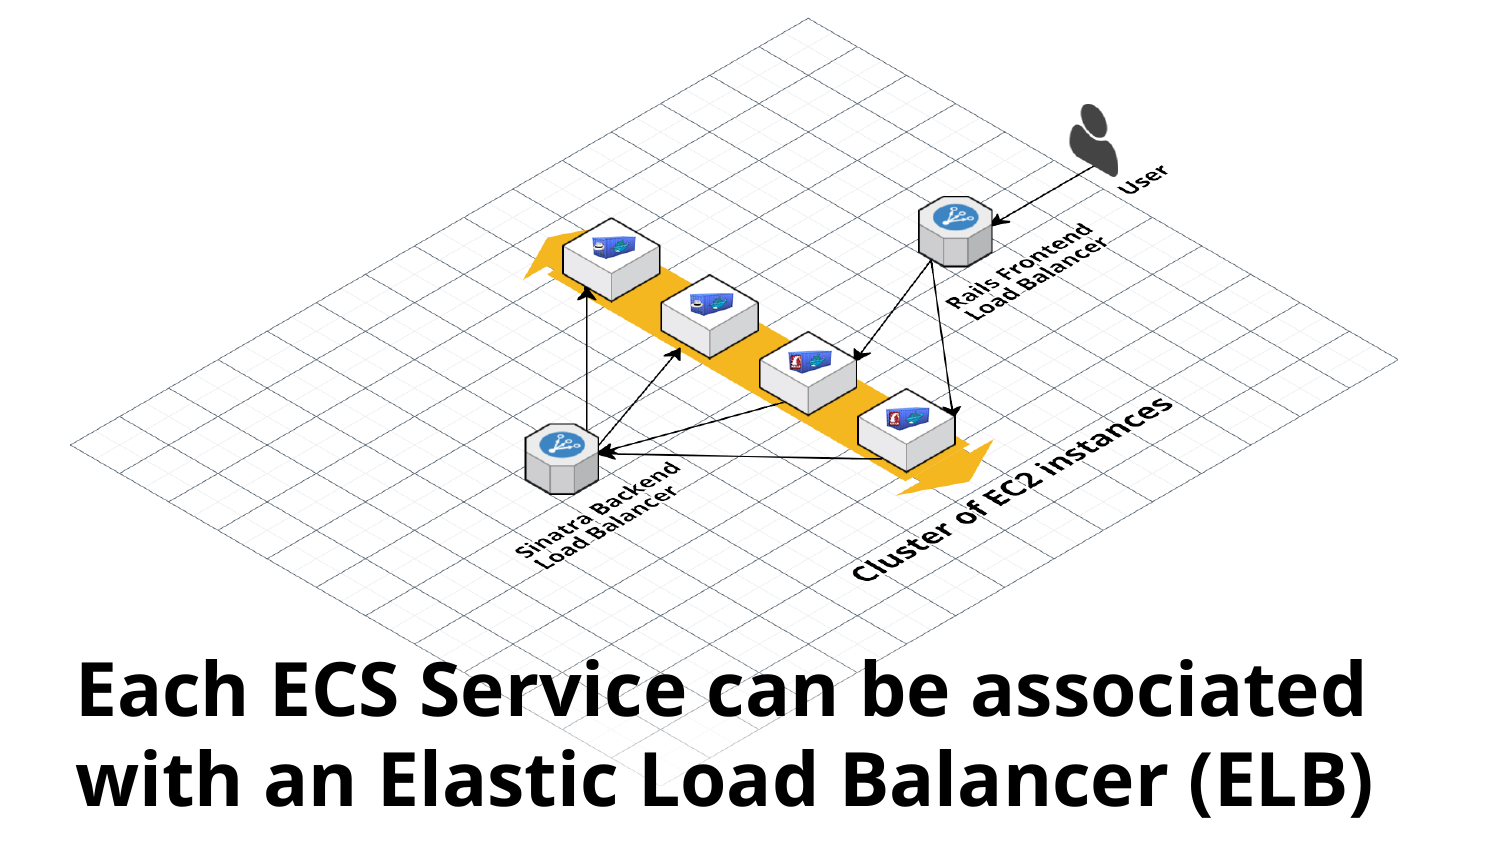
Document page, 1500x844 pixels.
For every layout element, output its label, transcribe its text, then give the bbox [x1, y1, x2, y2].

text_box Each ECS Service can be associated with an Elastic Load Balancer (ELB) [0, 626, 1500, 844]
picture [70, 0, 1398, 786]
